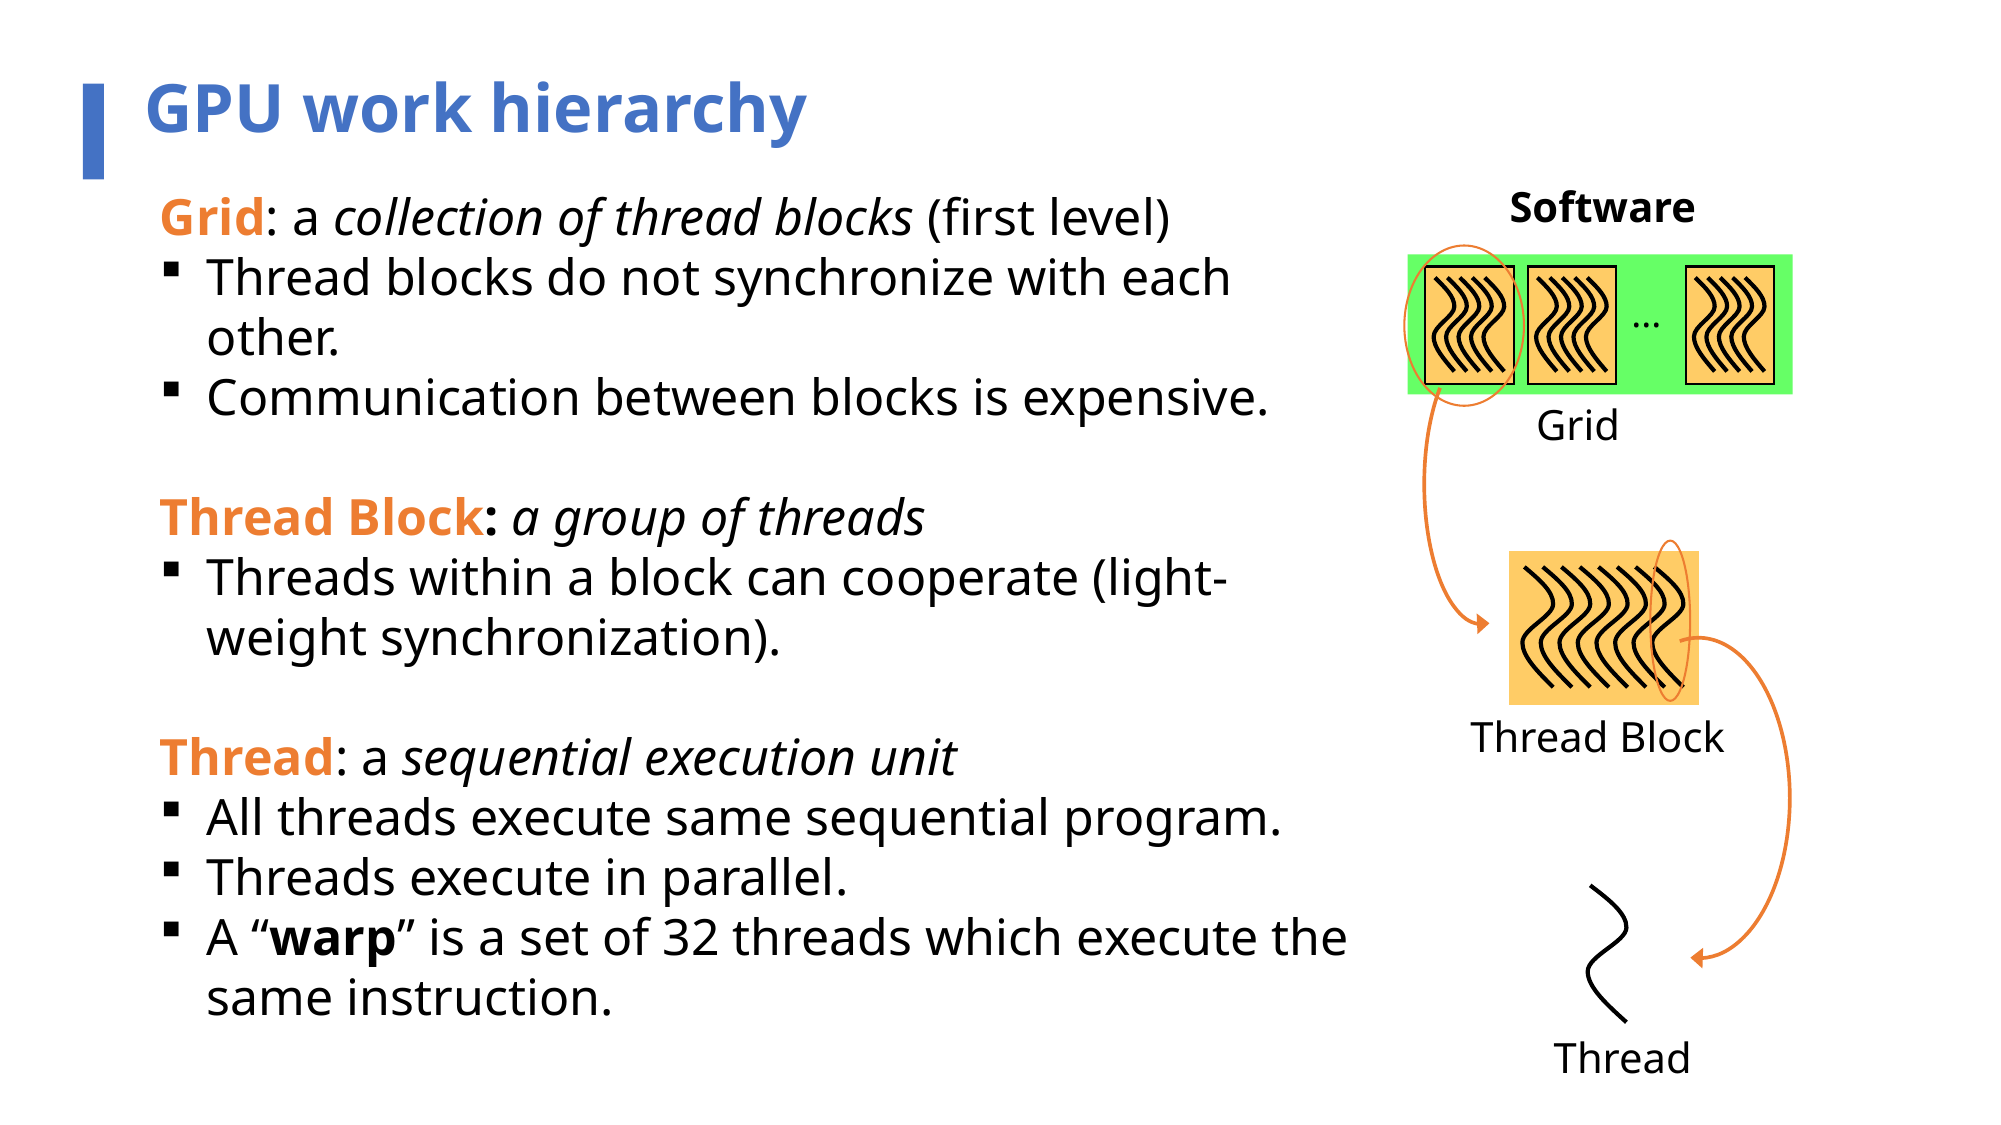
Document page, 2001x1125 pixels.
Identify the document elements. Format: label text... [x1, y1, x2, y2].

text_box [82, 82, 105, 180]
text_box Software [1503, 180, 1704, 231]
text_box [1404, 245, 1793, 1083]
text_box Grid: a collection of thread blocks (first level) Thread blocks do not synchronize with each other. Communication between blocks is expensive. Thread Block: a group of threads Threads within a block can cooperate (light-weight synchronization). Thread: a sequential execution unit All threads execute same sequential program. Threads execute in parallel. A “warp” is a set of 32 threads which execute the same instruction. [145, 178, 1379, 1093]
text_box GPU work hierarchy [129, 58, 1453, 154]
